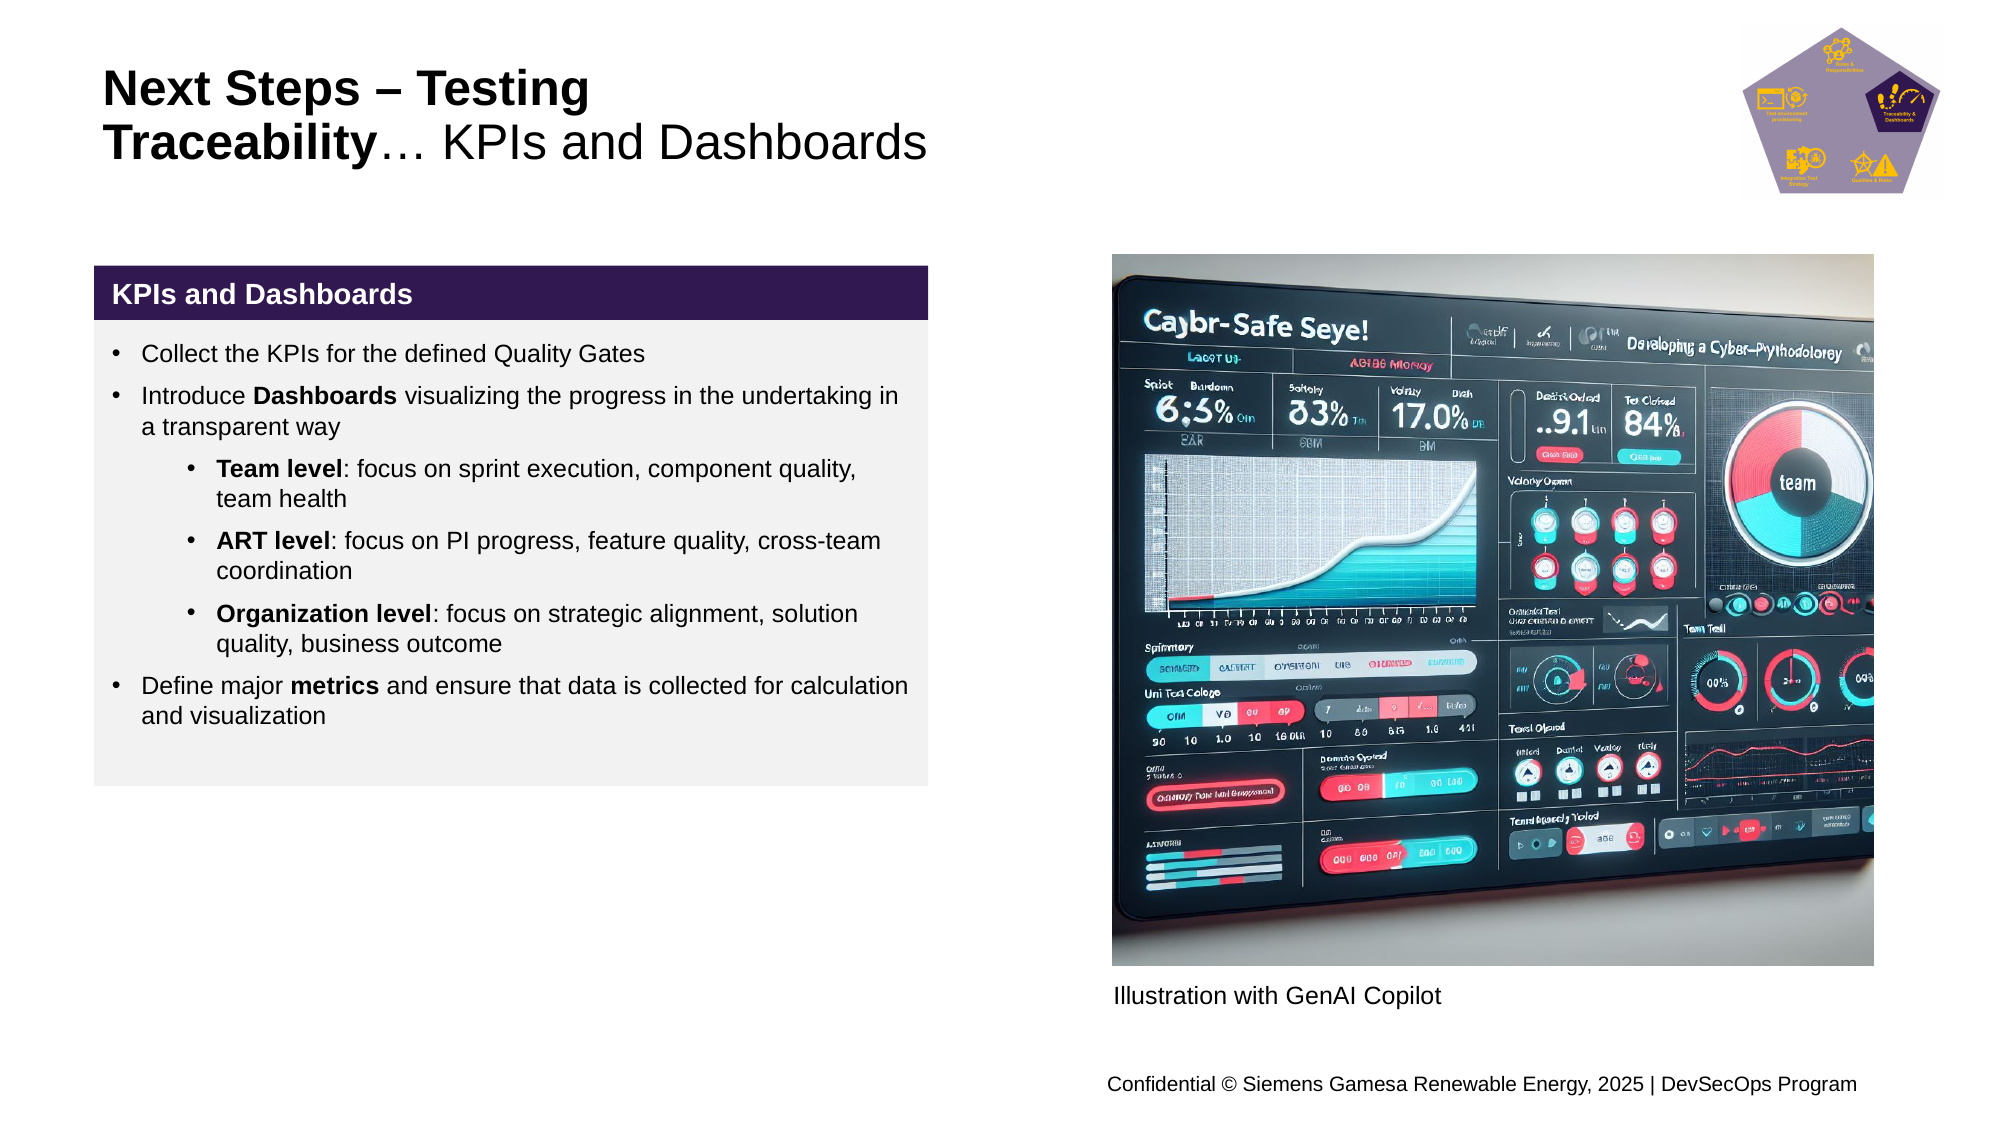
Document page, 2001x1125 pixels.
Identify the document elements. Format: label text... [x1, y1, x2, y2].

picture [1739, 24, 1943, 200]
text_box KPIs and Dashboards [94, 265, 929, 320]
text_box Collect the KPIs for the defined Quality Gates Introduce Dashboards visualizing the progress in the undertaking in a transparent way Team level: focus on sprint execution, component quality, team health ART level: focus on PI progress, feature quality, cross-team coordination Organization level: focus on strategic alignment, solution quality, business outcome Define major metrics and ensure that data is collected for calculation and visualization [94, 320, 929, 786]
picture [1112, 254, 1874, 966]
footer Confidential © Siemens Gamesa Renewable Energy, 2025 | DevSecOps Program [1024, 1070, 2000, 1125]
title Next Steps – Testing Traceability… KPIs and Dashboards [0, 0, 1585, 233]
text_box Illustration with GenAI Copilot [1113, 979, 1443, 1010]
